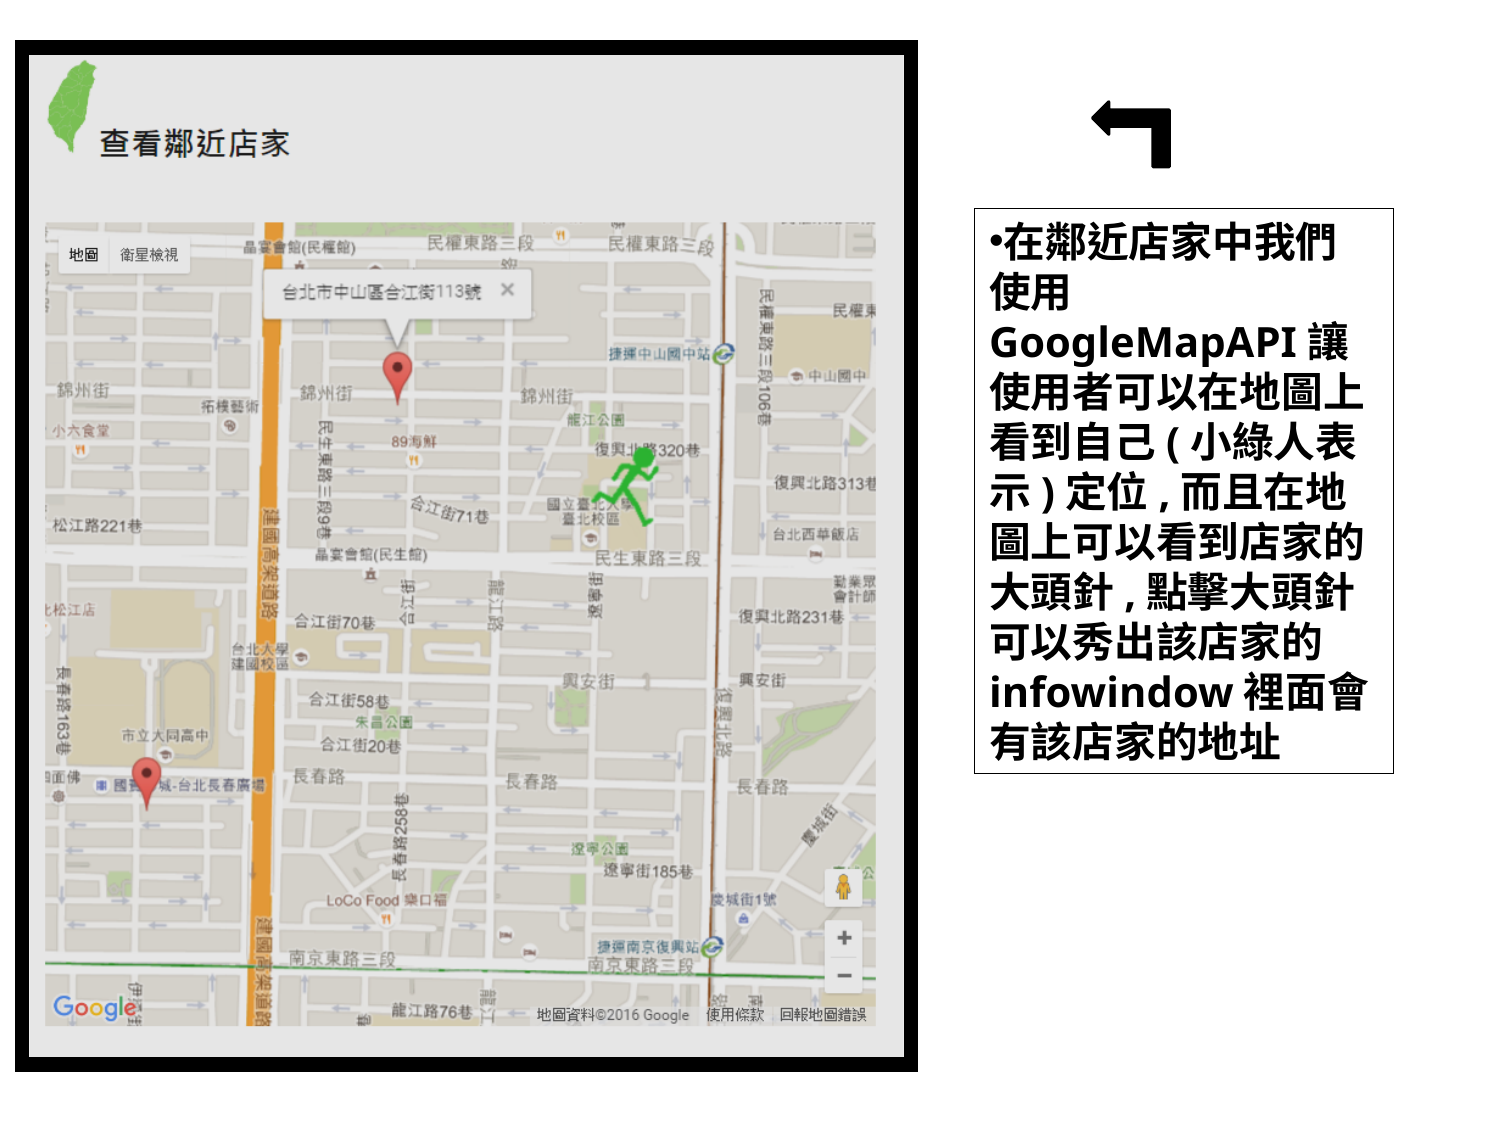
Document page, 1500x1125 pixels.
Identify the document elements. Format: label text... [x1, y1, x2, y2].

picture [29, 54, 904, 1058]
text_box [1091, 100, 1171, 169]
text_box 在鄰近店家中我們使用GoogleMapAPI讓使用者可以在地圖上看到自己(小綠人表示)定位,而且在地圖上可以看到店家的大頭針,點擊大頭針可以秀出該店家的infowindow裡面會有該店家的地址 [974, 208, 1394, 774]
